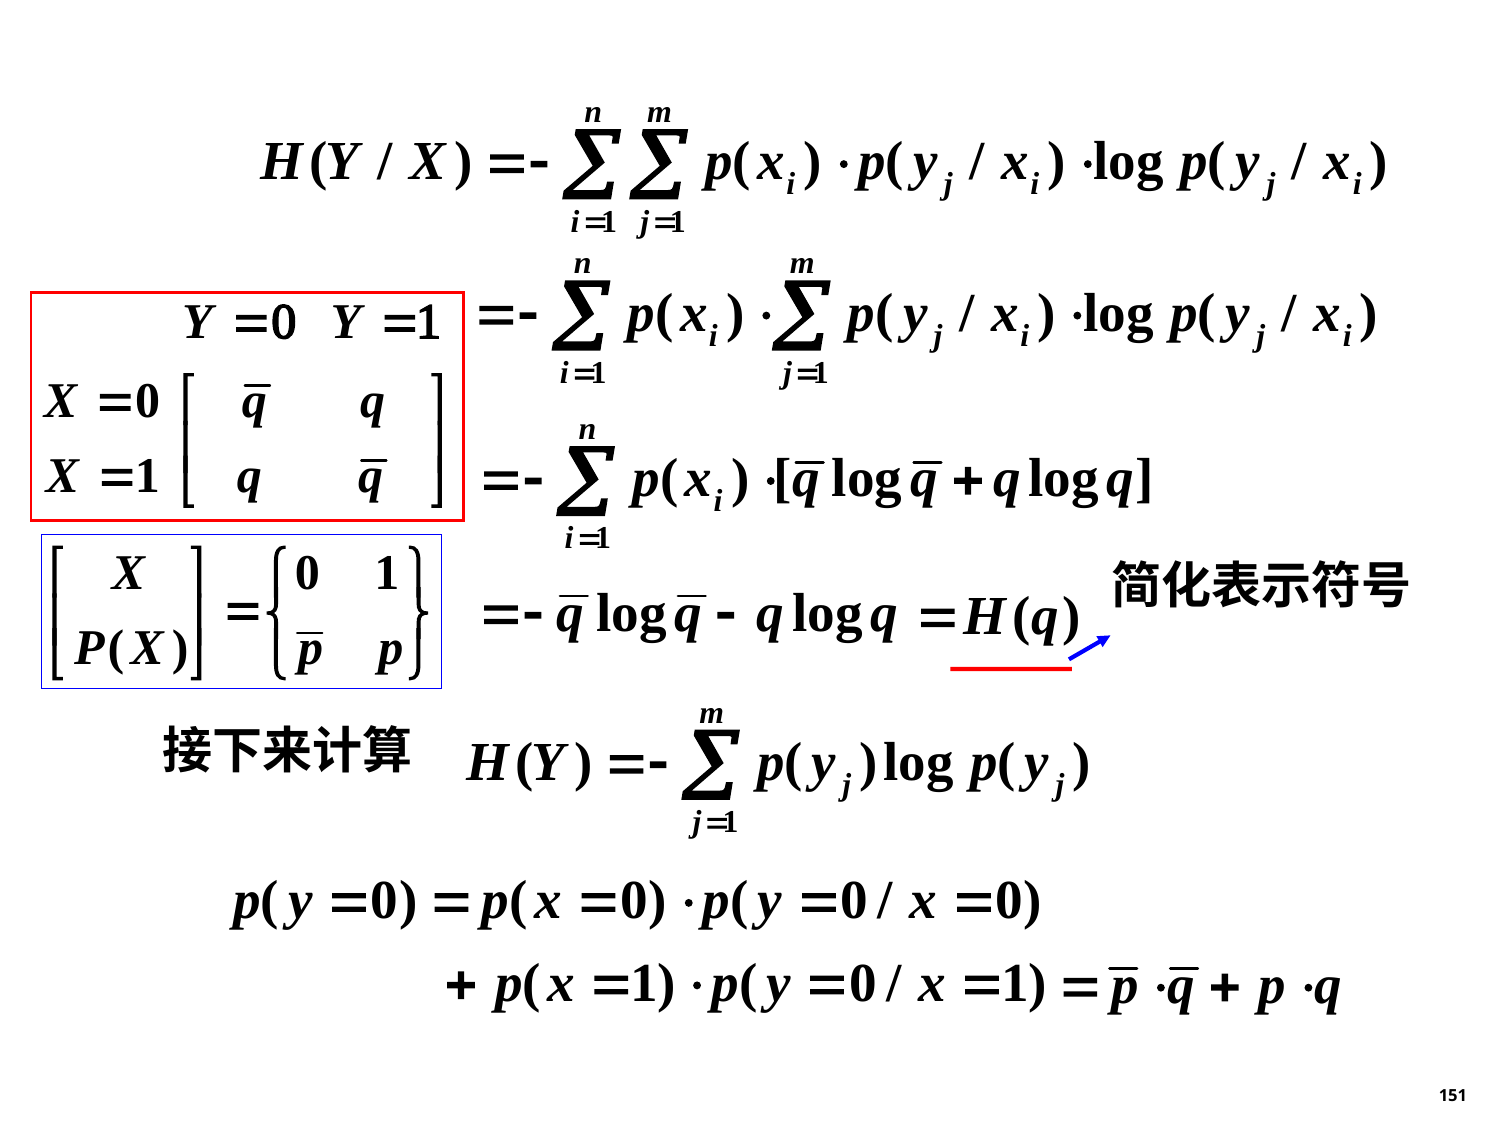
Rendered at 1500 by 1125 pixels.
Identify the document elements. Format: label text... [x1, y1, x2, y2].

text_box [465, 239, 1390, 401]
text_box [907, 545, 1500, 670]
slide_number 151 [1379, 1075, 1483, 1118]
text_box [470, 404, 1160, 545]
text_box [40, 534, 1058, 1027]
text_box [1063, 688, 1101, 850]
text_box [249, 88, 1398, 250]
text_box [1063, 957, 1353, 1027]
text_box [31, 293, 463, 520]
